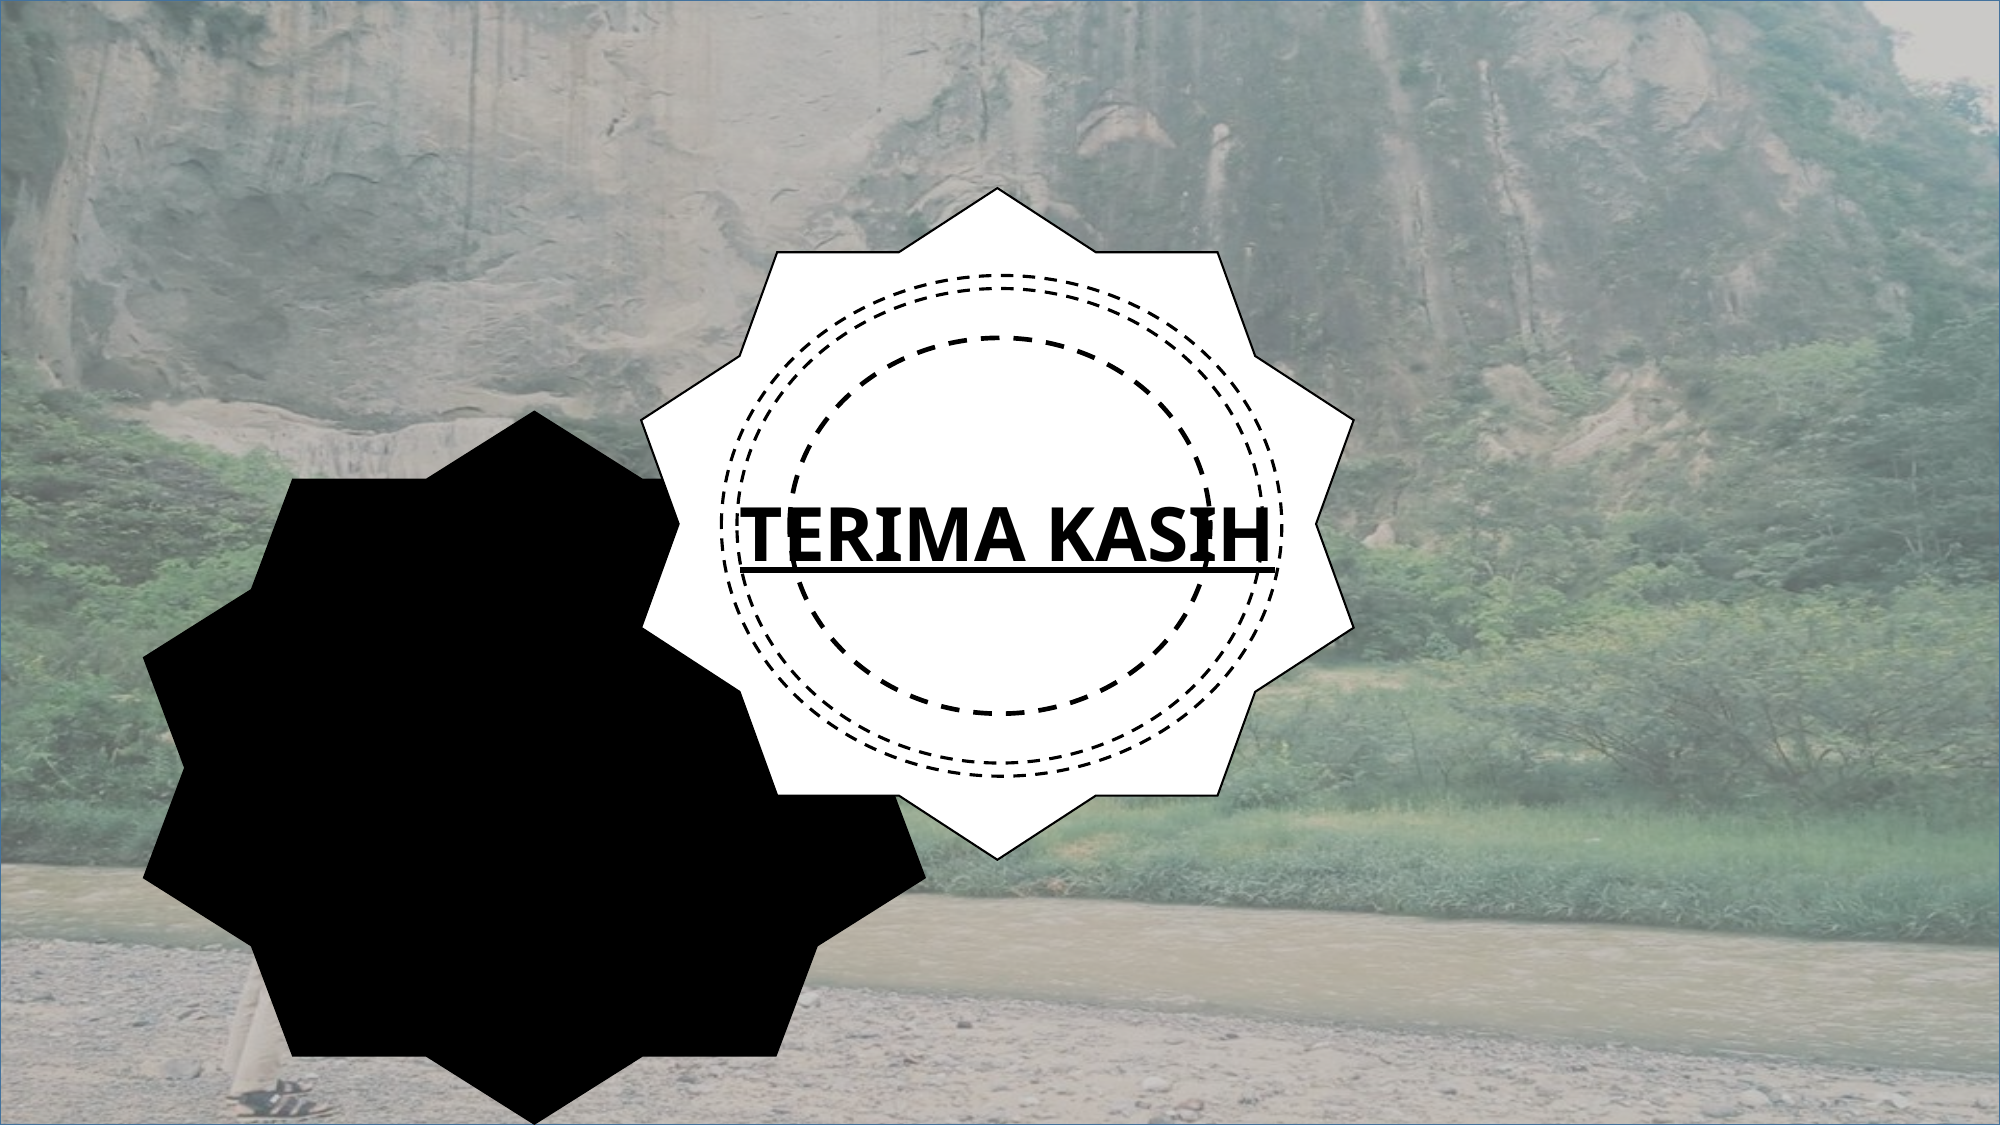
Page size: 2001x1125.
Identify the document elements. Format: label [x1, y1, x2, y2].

text_box [142, 188, 1354, 1125]
list [0, 0, 2000, 1125]
